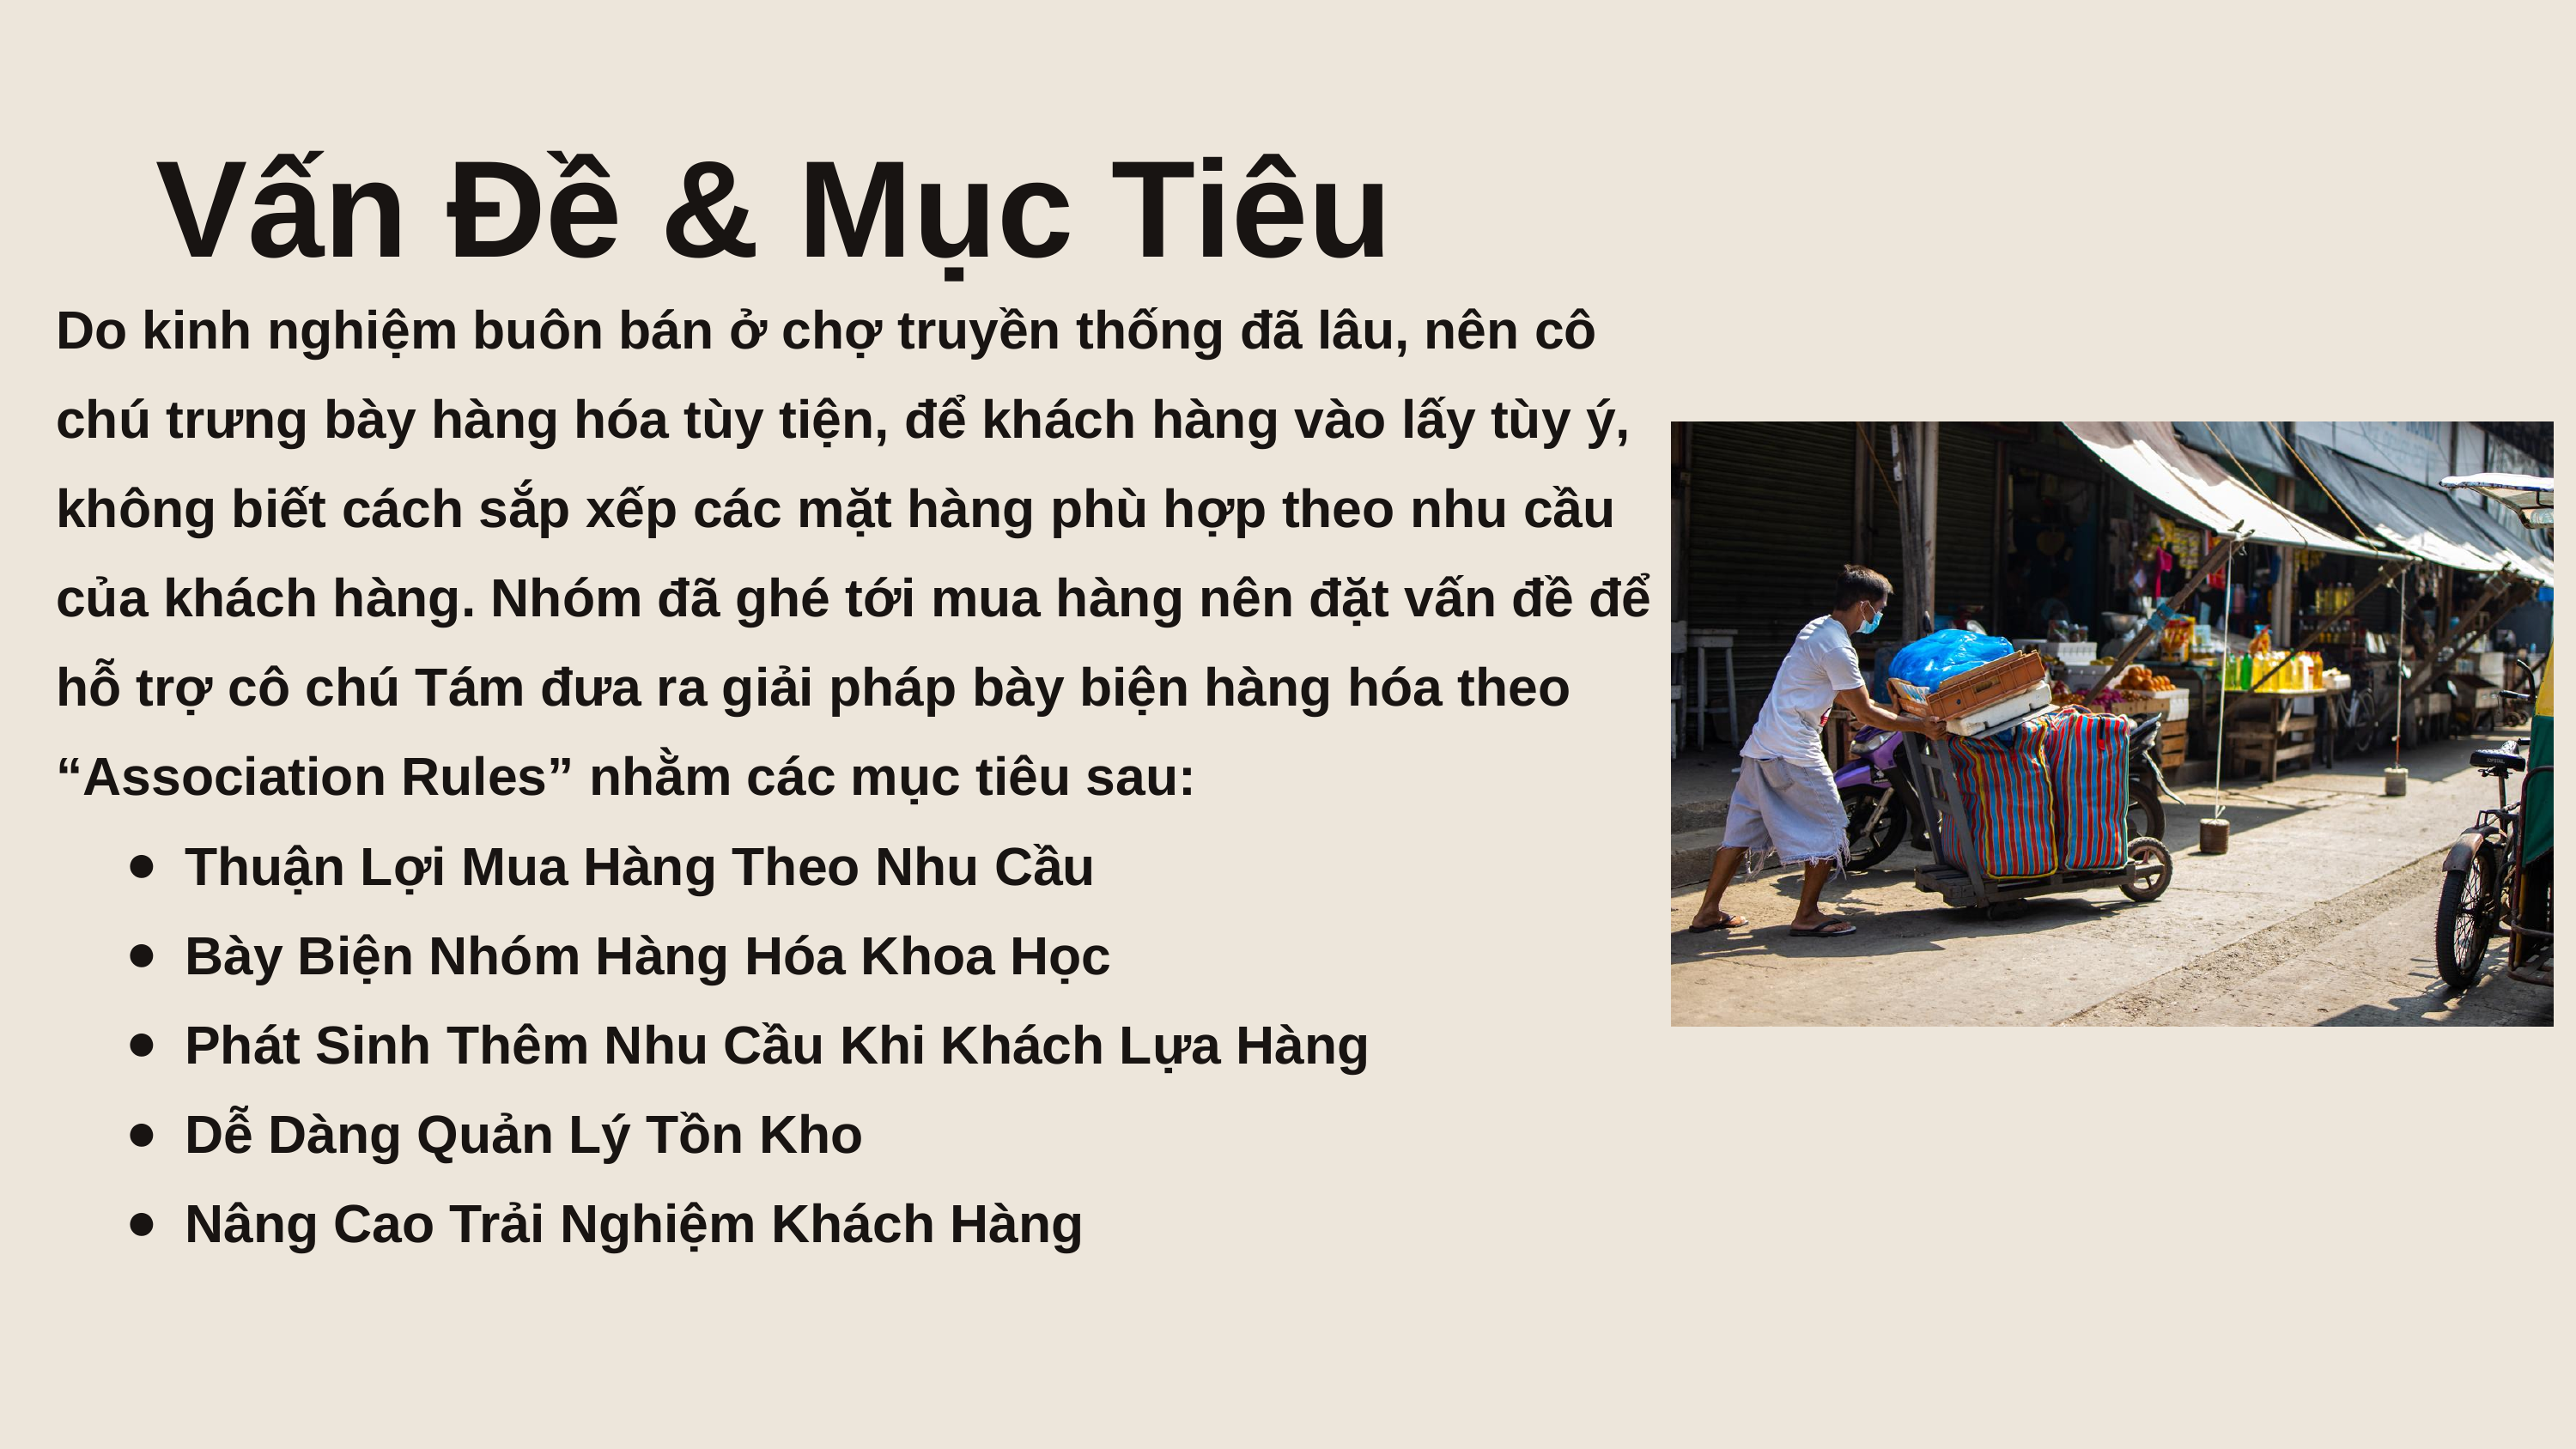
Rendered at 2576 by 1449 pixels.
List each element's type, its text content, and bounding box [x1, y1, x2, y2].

text_box Vấn Đề & Mục Tiêu [9, 55, 1540, 285]
text_box [1671, 421, 2554, 1028]
text_box Do kinh nghiệm buôn bán ở chợ truyền thống đã lâu, nên cô chú trưng bày hàng hóa tùy tiện, để khách hàng vào lấy tùy ý, không biết cách sắp xếp các mặt hàng phù hợp theo nhu cầu của khách hàng. Nhóm đã ghé tới mua hàng nên đặt vấn đề để hỗ trợ cô chú Tám đưa ra giải pháp bày biện hàng hóa theo “Association Rules” nhằm các mục tiêu sau: Thuận Lợi Mua Hàng Theo Nhu Cầu Bày Biện Nhóm Hàng Hóa Khoa Học Phát Sinh Thêm Nhu Cầu Khi Khách Lựa Hàng Dễ Dàng Quản Lý Tồn Kho Nâng Cao Trải Nghiệm Khách Hàng [56, 270, 1663, 1253]
